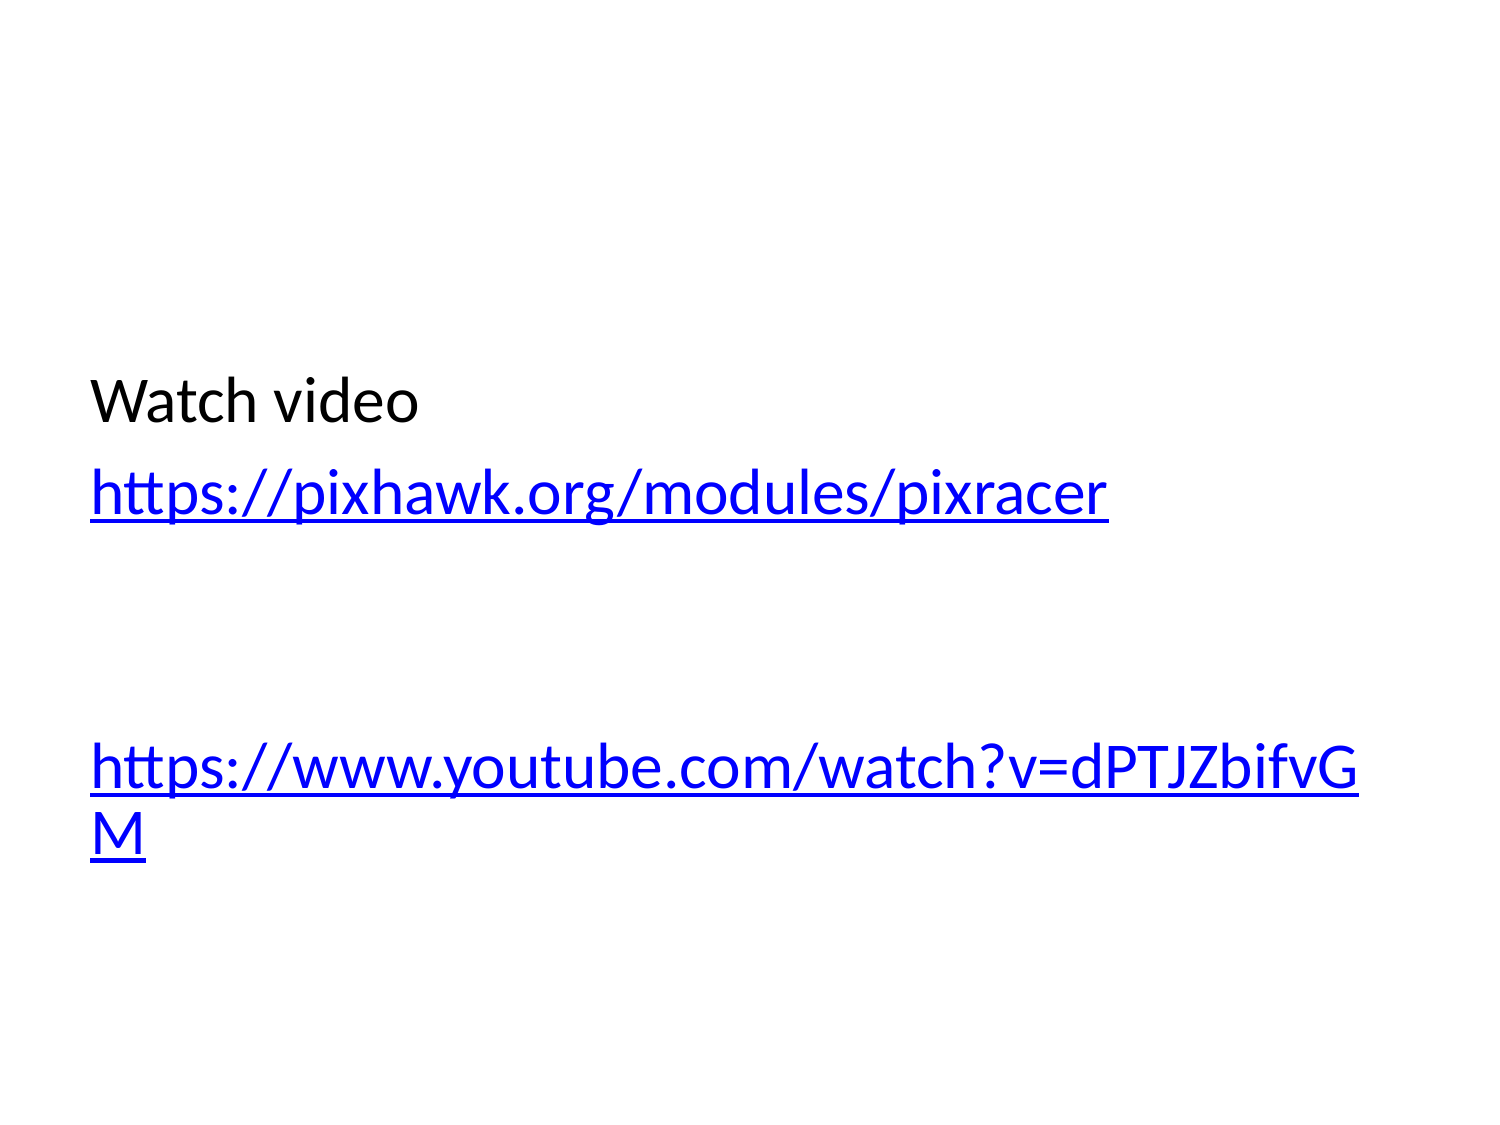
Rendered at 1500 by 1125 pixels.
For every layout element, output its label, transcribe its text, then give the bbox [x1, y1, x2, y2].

list Watch video https://pixhawk.org/modules/pixracer https://www.youtube.com/watch?v=dPTJZbifvGM [75, 350, 1425, 813]
